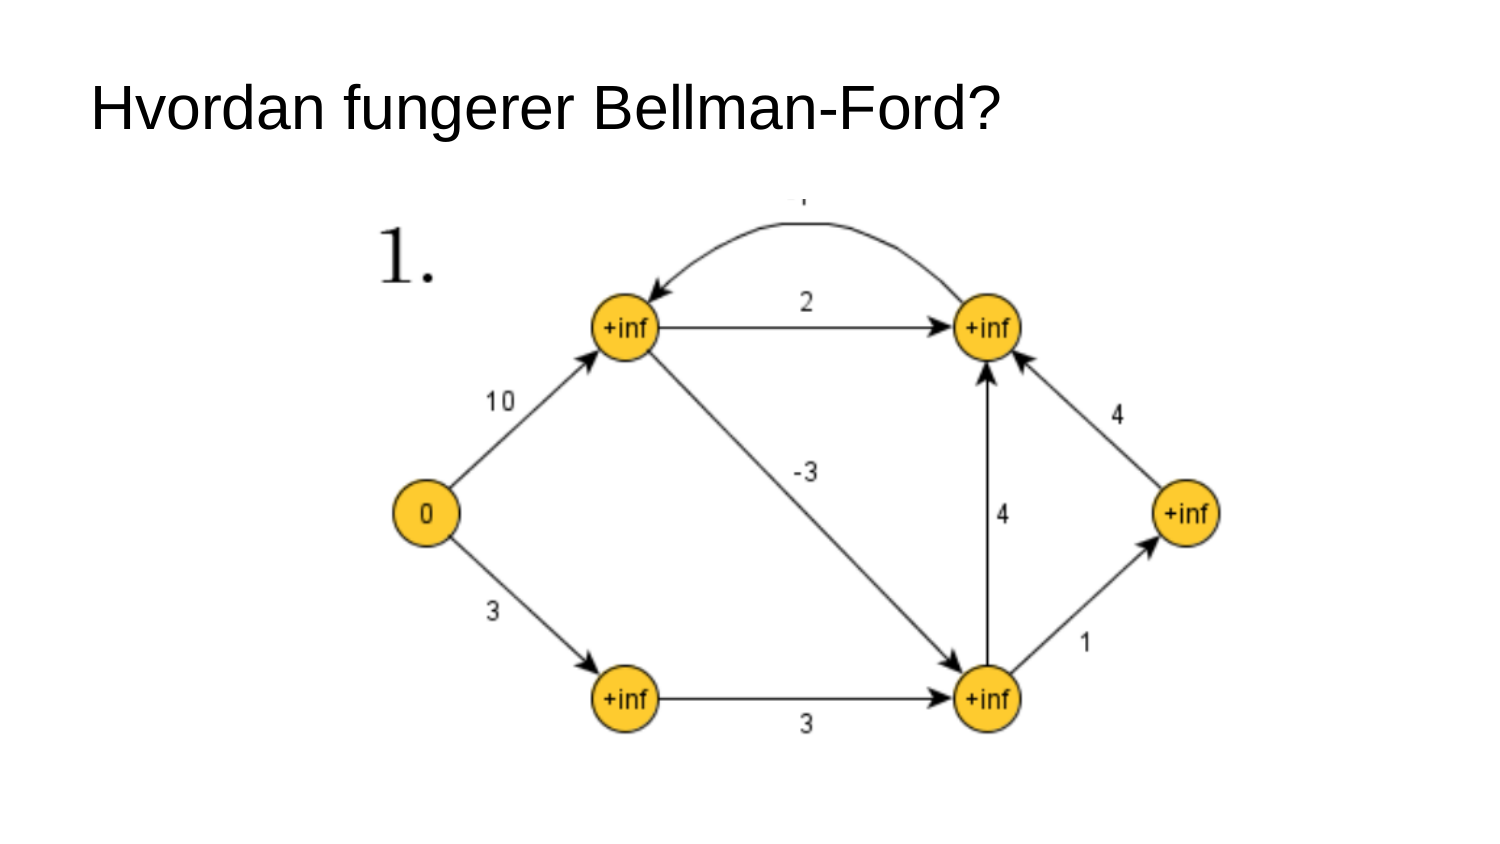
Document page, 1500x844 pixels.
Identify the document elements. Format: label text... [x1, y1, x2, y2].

title Hvordan fungerer Bellman-Ford? [75, 33, 1425, 175]
picture [362, 199, 1282, 819]
